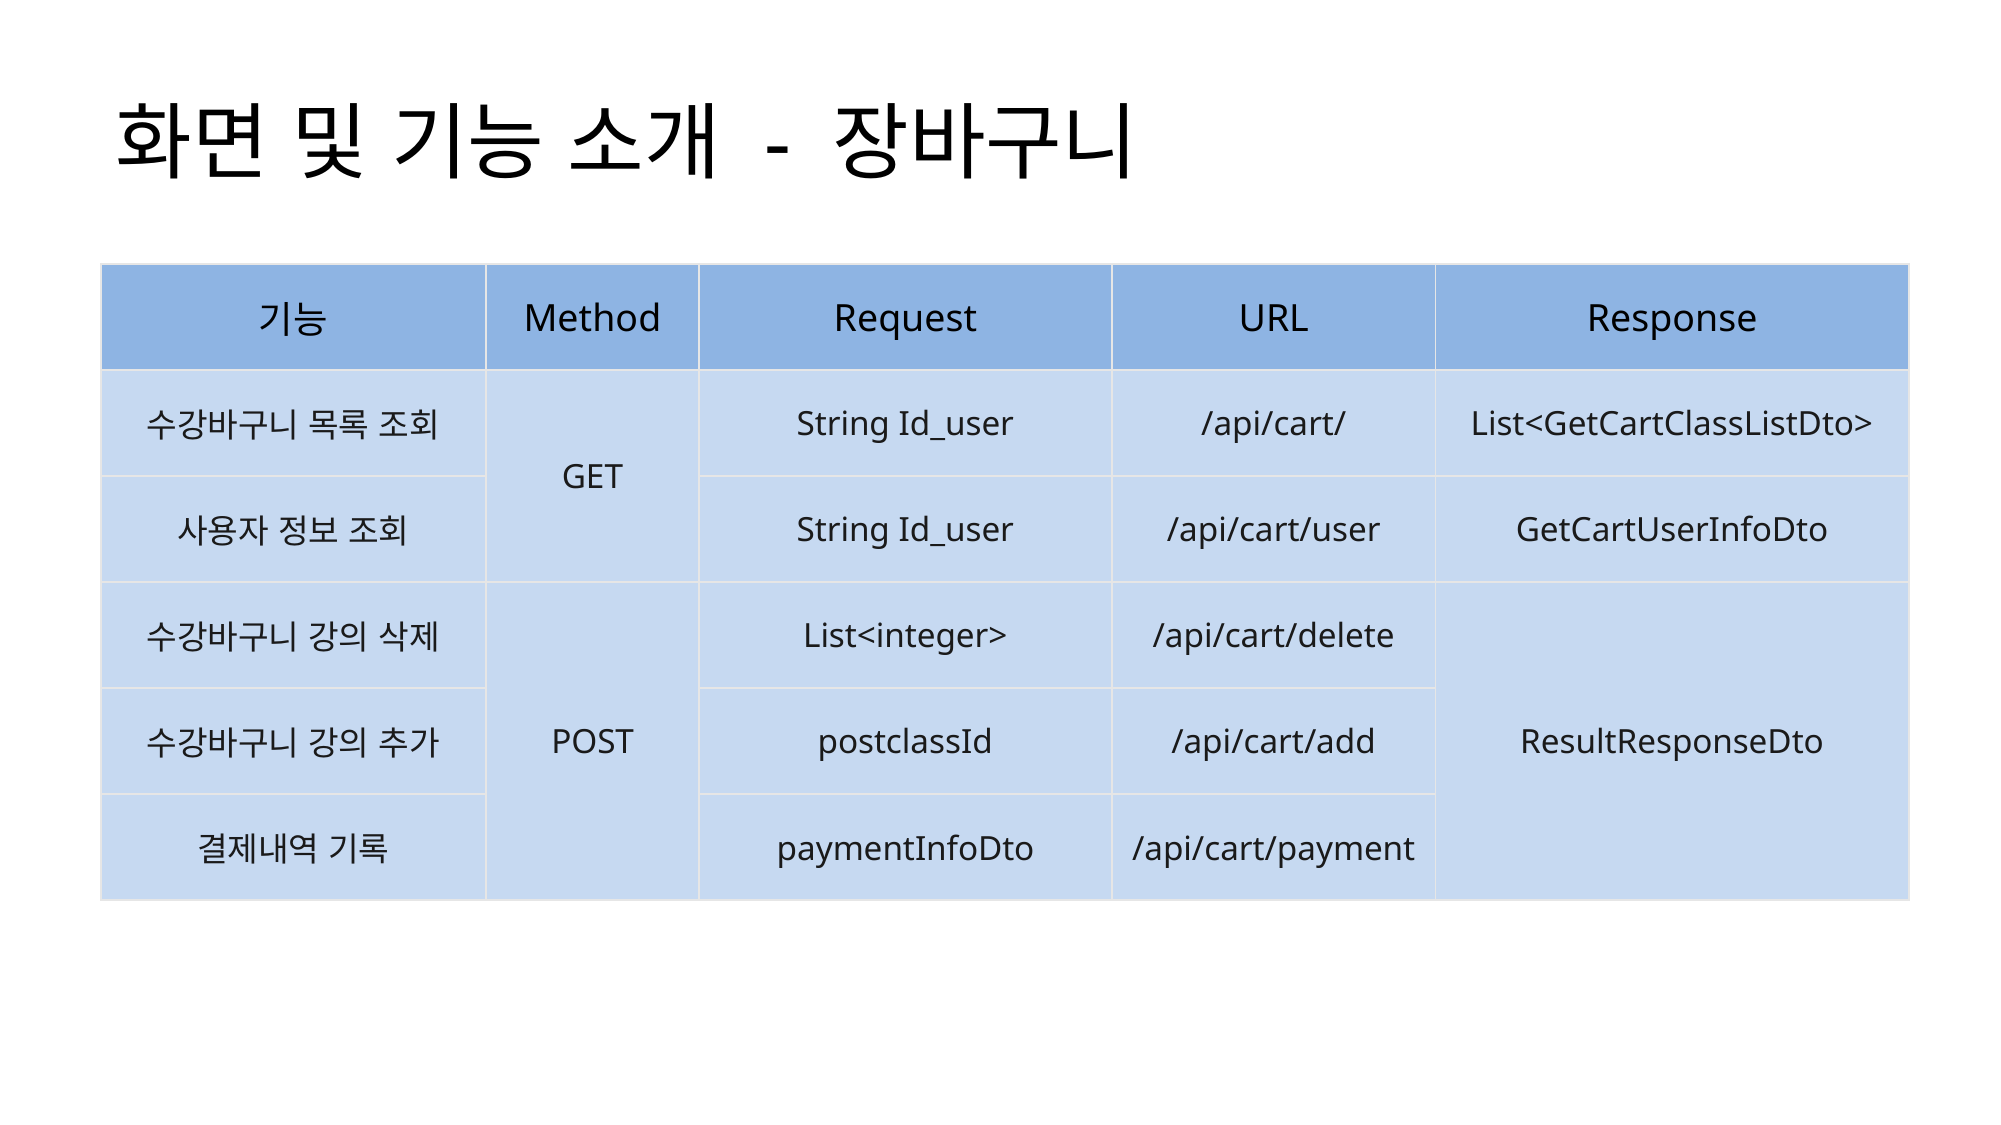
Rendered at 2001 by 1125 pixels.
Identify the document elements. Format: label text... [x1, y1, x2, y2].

table_cell 수강바구니 목록 조회 [102, 371, 485, 475]
table_cell /api/cart/ [1113, 371, 1435, 475]
table_header URL [1113, 265, 1435, 369]
table_cell ResultResponseDto [1436, 583, 1908, 899]
table_cell String Id_user [700, 371, 1111, 475]
table_cell 결제내역 기록 [102, 795, 485, 899]
table_cell GetCartUserInfoDto [1436, 477, 1908, 581]
table_header Method [487, 265, 698, 369]
table_cell GET [487, 371, 698, 581]
table_cell 사용자 정보 조회 [102, 477, 485, 581]
table_cell String Id_user [700, 477, 1111, 581]
table_header Request [700, 265, 1111, 369]
table_cell 수강바구니 강의 추가 [102, 689, 485, 793]
table_cell /api/cart/payment [1113, 795, 1435, 899]
table_cell List<integer> [700, 583, 1111, 687]
table_header 기능 [102, 265, 485, 369]
table_cell /api/cart/user [1113, 477, 1435, 581]
table_cell 수강바구니 강의 삭제 [102, 583, 485, 687]
table_cell /api/cart/delete [1113, 583, 1435, 687]
table_cell postclassId [700, 689, 1111, 793]
table_cell POST [487, 583, 698, 899]
table_cell /api/cart/add [1113, 689, 1435, 793]
table_header Response [1436, 265, 1908, 369]
table_cell paymentInfoDto [700, 795, 1111, 899]
title 화면 및 기능 소개 - 장바구니 [100, 93, 1909, 203]
table_cell List<GetCartClassListDto> [1436, 371, 1908, 475]
